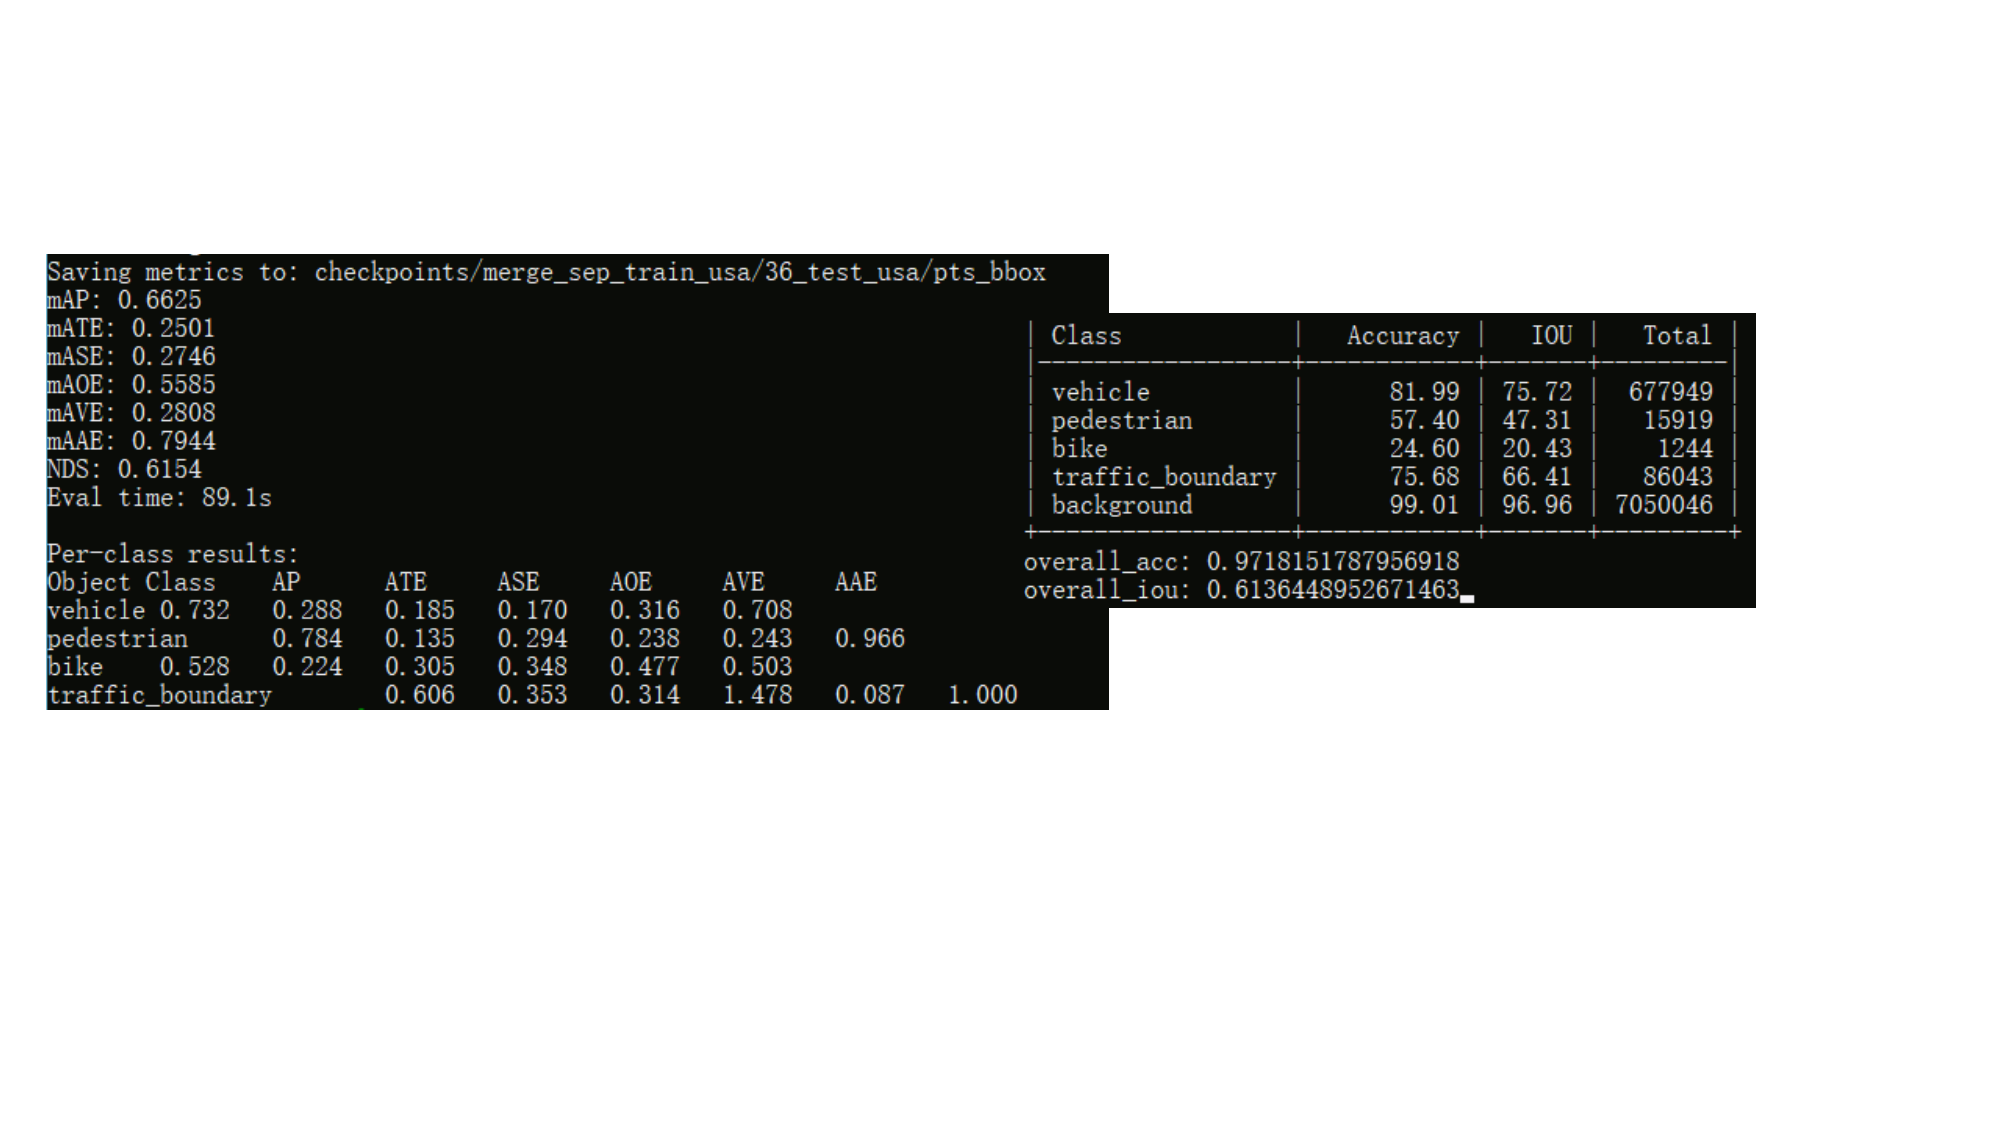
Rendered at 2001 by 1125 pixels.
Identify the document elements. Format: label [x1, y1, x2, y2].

picture [46, 254, 1756, 710]
